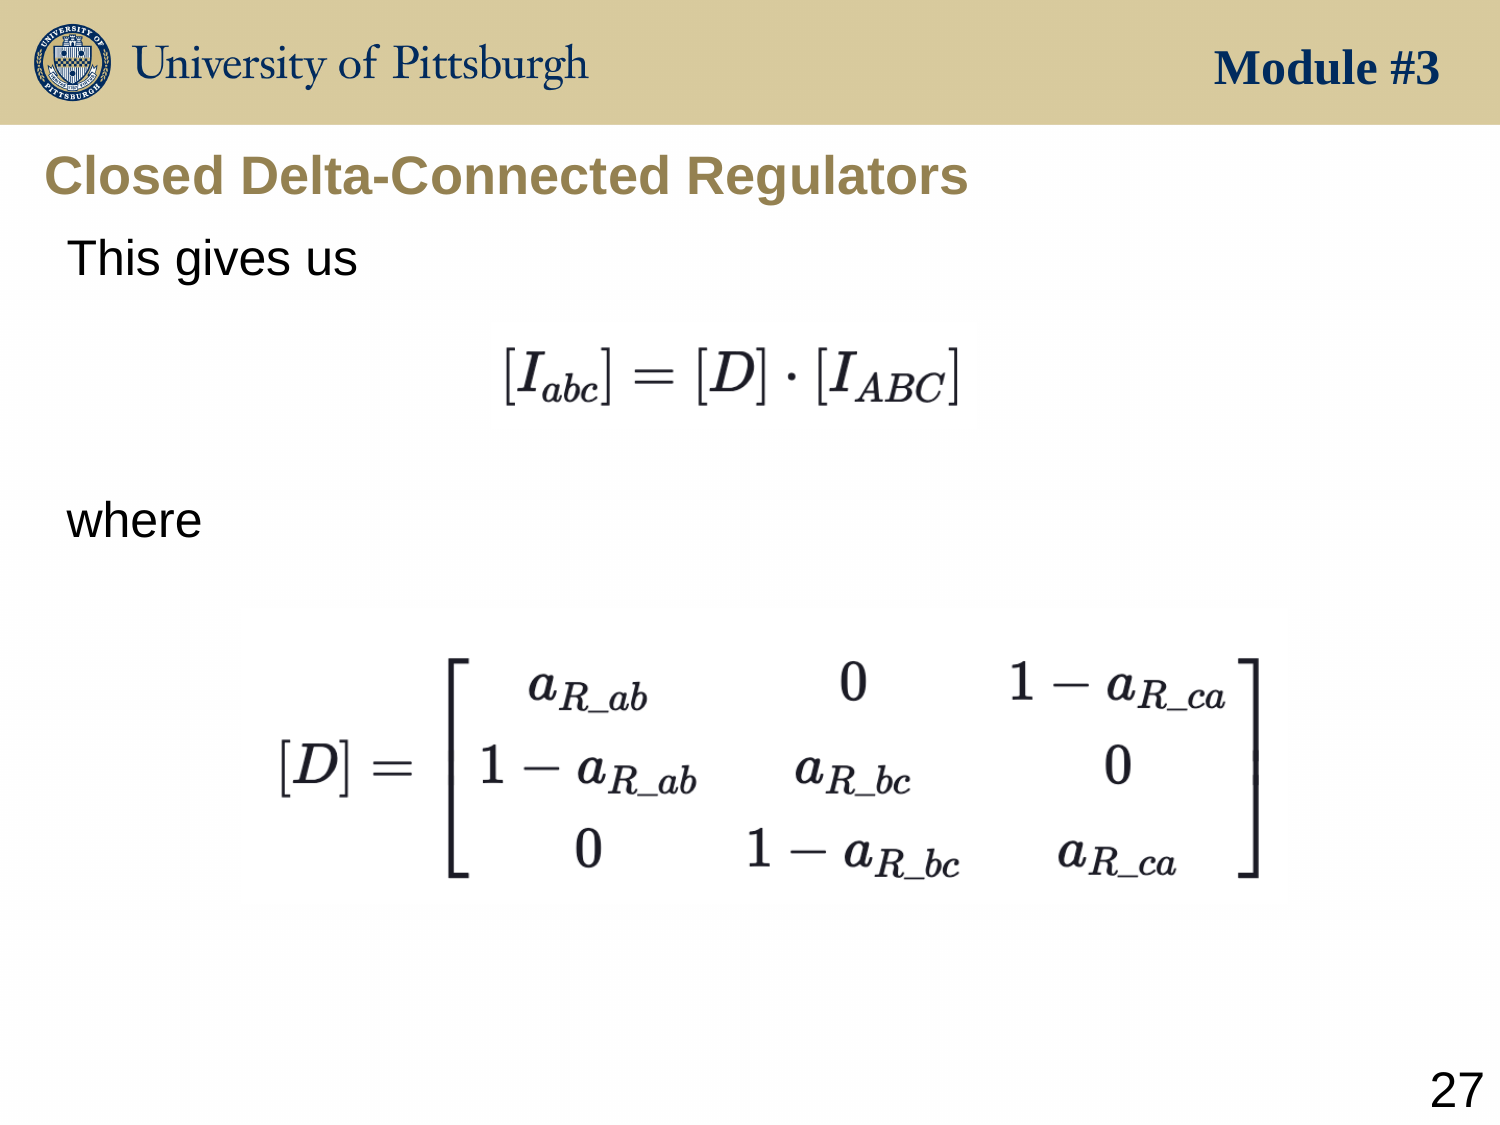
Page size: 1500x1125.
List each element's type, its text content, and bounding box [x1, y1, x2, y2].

slide_number 27 [1362, 1050, 1500, 1125]
picture [0, 1, 1500, 1125]
title Closed Delta-Connected Regulators [29, 125, 1500, 221]
text_box where [51, 480, 1417, 556]
text_box This gives us [51, 217, 1417, 293]
text_box Module #3 [602, 27, 1456, 103]
